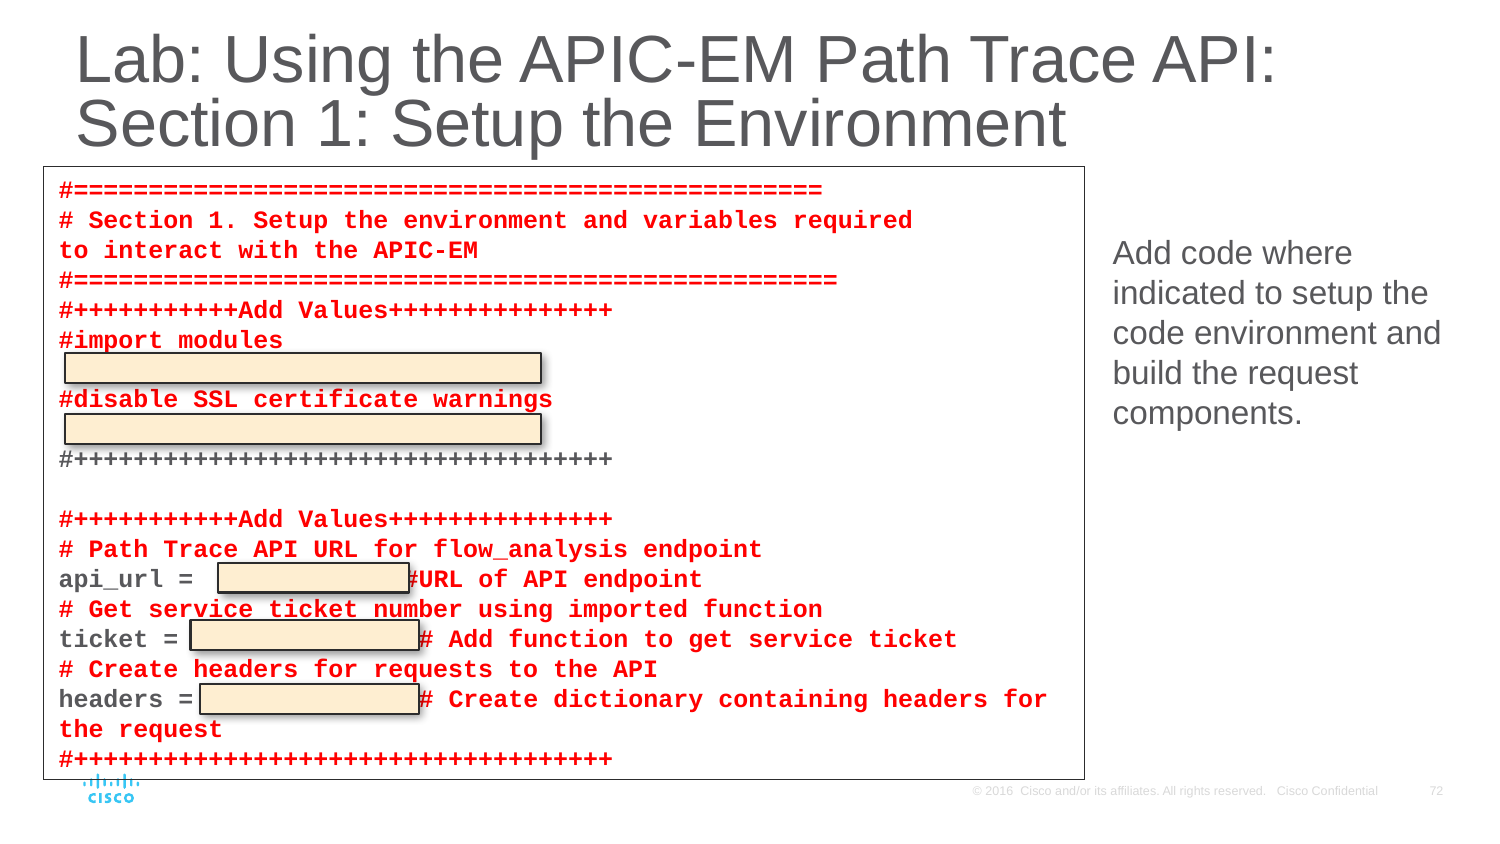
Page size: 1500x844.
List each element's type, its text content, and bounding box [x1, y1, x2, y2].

text_box Add code where indicated to setup the code environment and build the request components. [1098, 223, 1500, 439]
text_box [63, 351, 543, 385]
text_box #================================================== # Section 1. Setup the environment and variables required to interact with the APIC-EM #=================================================== #+++++++++++Add Values+++++++++++++++ #import modules #disable SSL certificate warnings #++++++++++++++++++++++++++++++++++++ #+++++++++++Add Values+++++++++++++++ # Path Trace API URL for flow_analysis endpoint api_url = #URL of API endpoint # Get service ticket number using imported function ticket = # Add function to get service ticket # Create headers for requests to the API headers = # Create dictionary containing headers for the request #++++++++++++++++++++++++++++++++++++ [43, 166, 1085, 780]
text_box [63, 412, 543, 446]
text_box [197, 682, 421, 716]
title Lab: Using the APIC-EM Path Trace API: Section 1: Setup the Environment [60, 35, 1430, 156]
text_box [188, 618, 421, 652]
text_box [216, 560, 411, 595]
